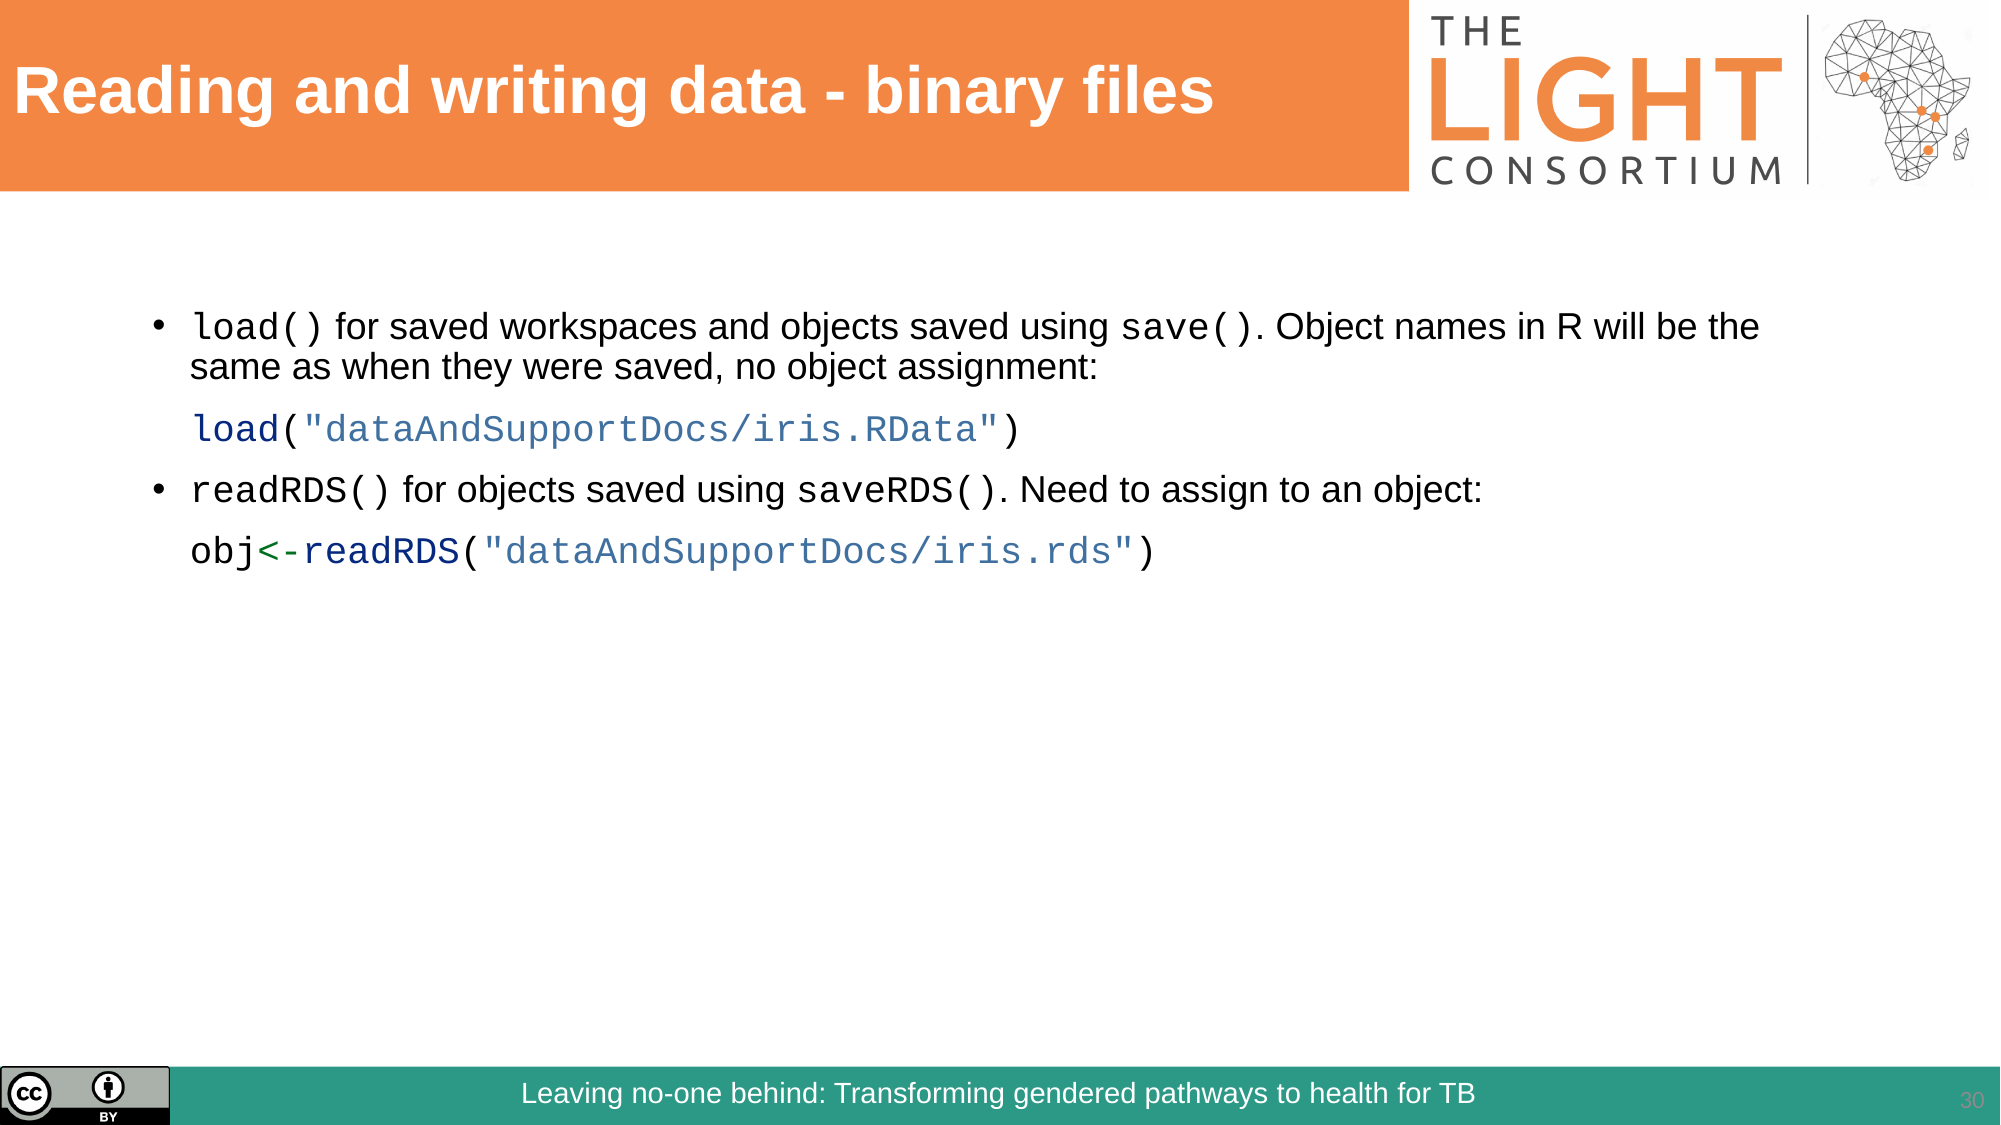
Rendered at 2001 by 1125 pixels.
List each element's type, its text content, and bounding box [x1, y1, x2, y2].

title Reading and writing data - binary files [0, 0, 1410, 192]
picture [1409, 0, 1989, 201]
picture [0, 1066, 170, 1125]
slide_number 30 [1550, 1073, 2000, 1125]
list load() for saved workspaces and objects saved using save(). Object names in R will be the same as when they were saved, no object assignment: load("dataAndSupportDocs/iris.RData") readRDS() for objects saved using saveRDS(). Need to assign to an object: obj<-readRDS("dataAndSupportDocs/iris.rds") [137, 299, 1863, 1066]
